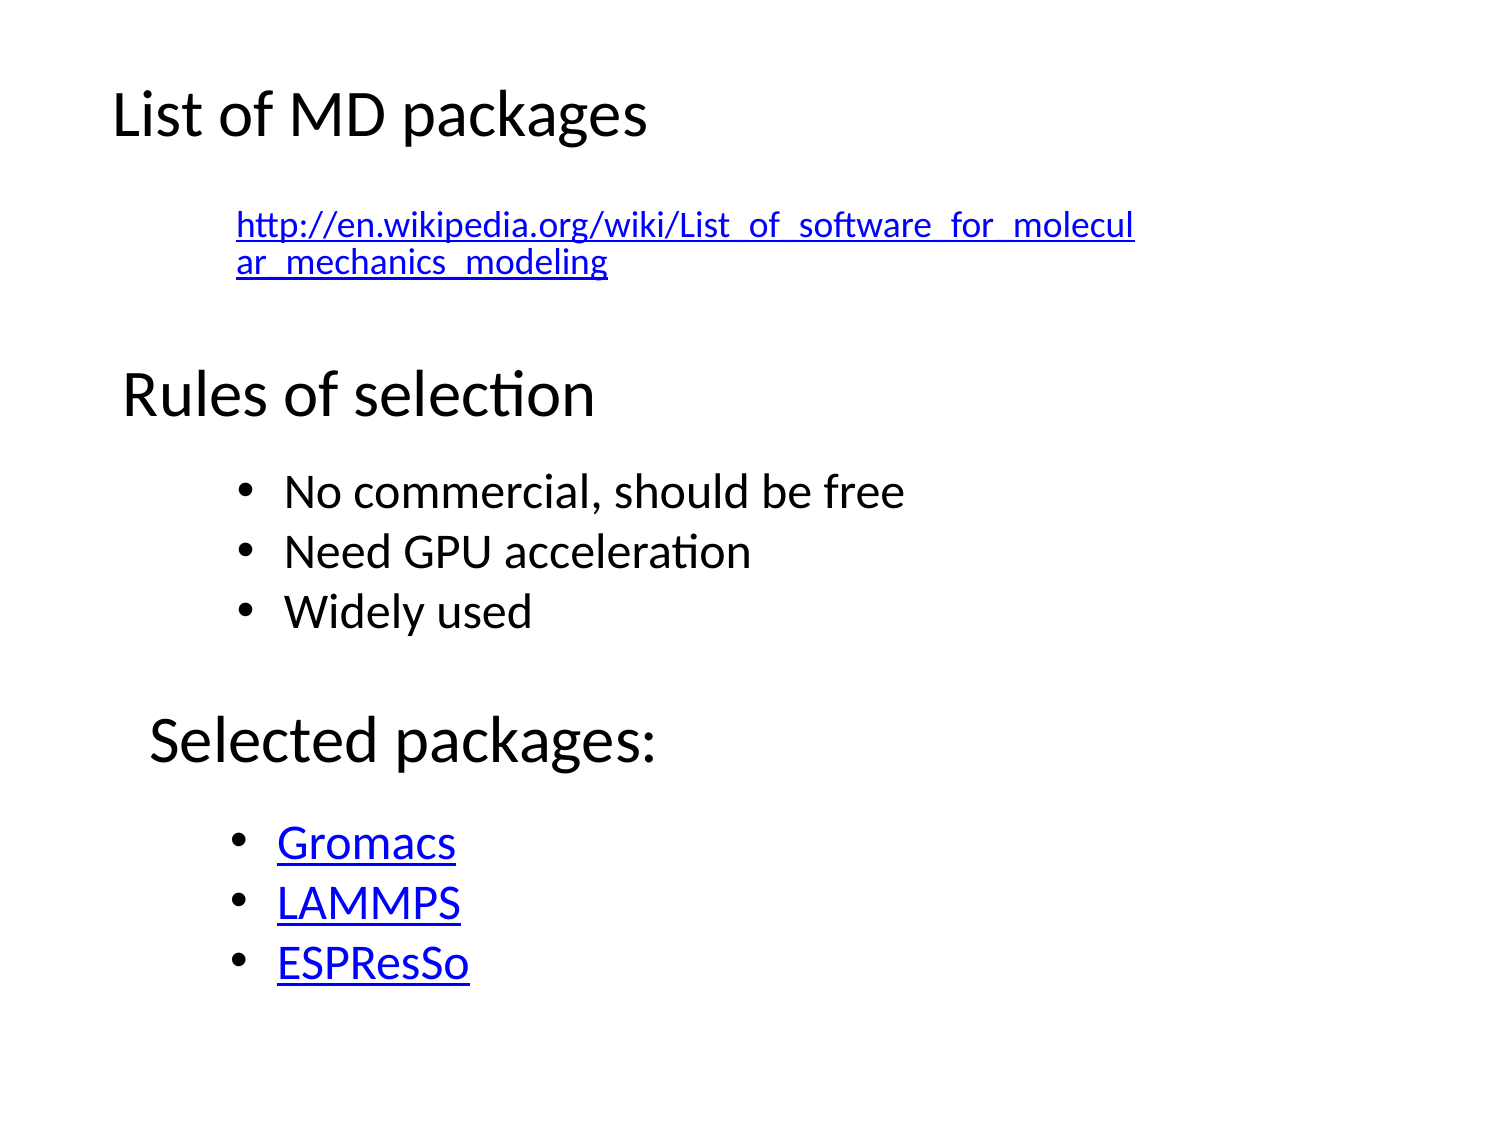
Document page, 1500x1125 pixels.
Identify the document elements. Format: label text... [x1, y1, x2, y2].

text_box http://en.wikipedia.org/wiki/List_of_software_for_molecular_mechanics_modeling [221, 192, 1151, 253]
text_box List of MD packages [97, 62, 664, 158]
text_box No commercial, should be free Need GPU acceleration Widely used [222, 451, 921, 647]
text_box Gromacs LAMMPS ESPResSo [215, 802, 485, 997]
text_box Selected packages: [134, 687, 675, 783]
text_box Rules of selection [108, 342, 613, 438]
